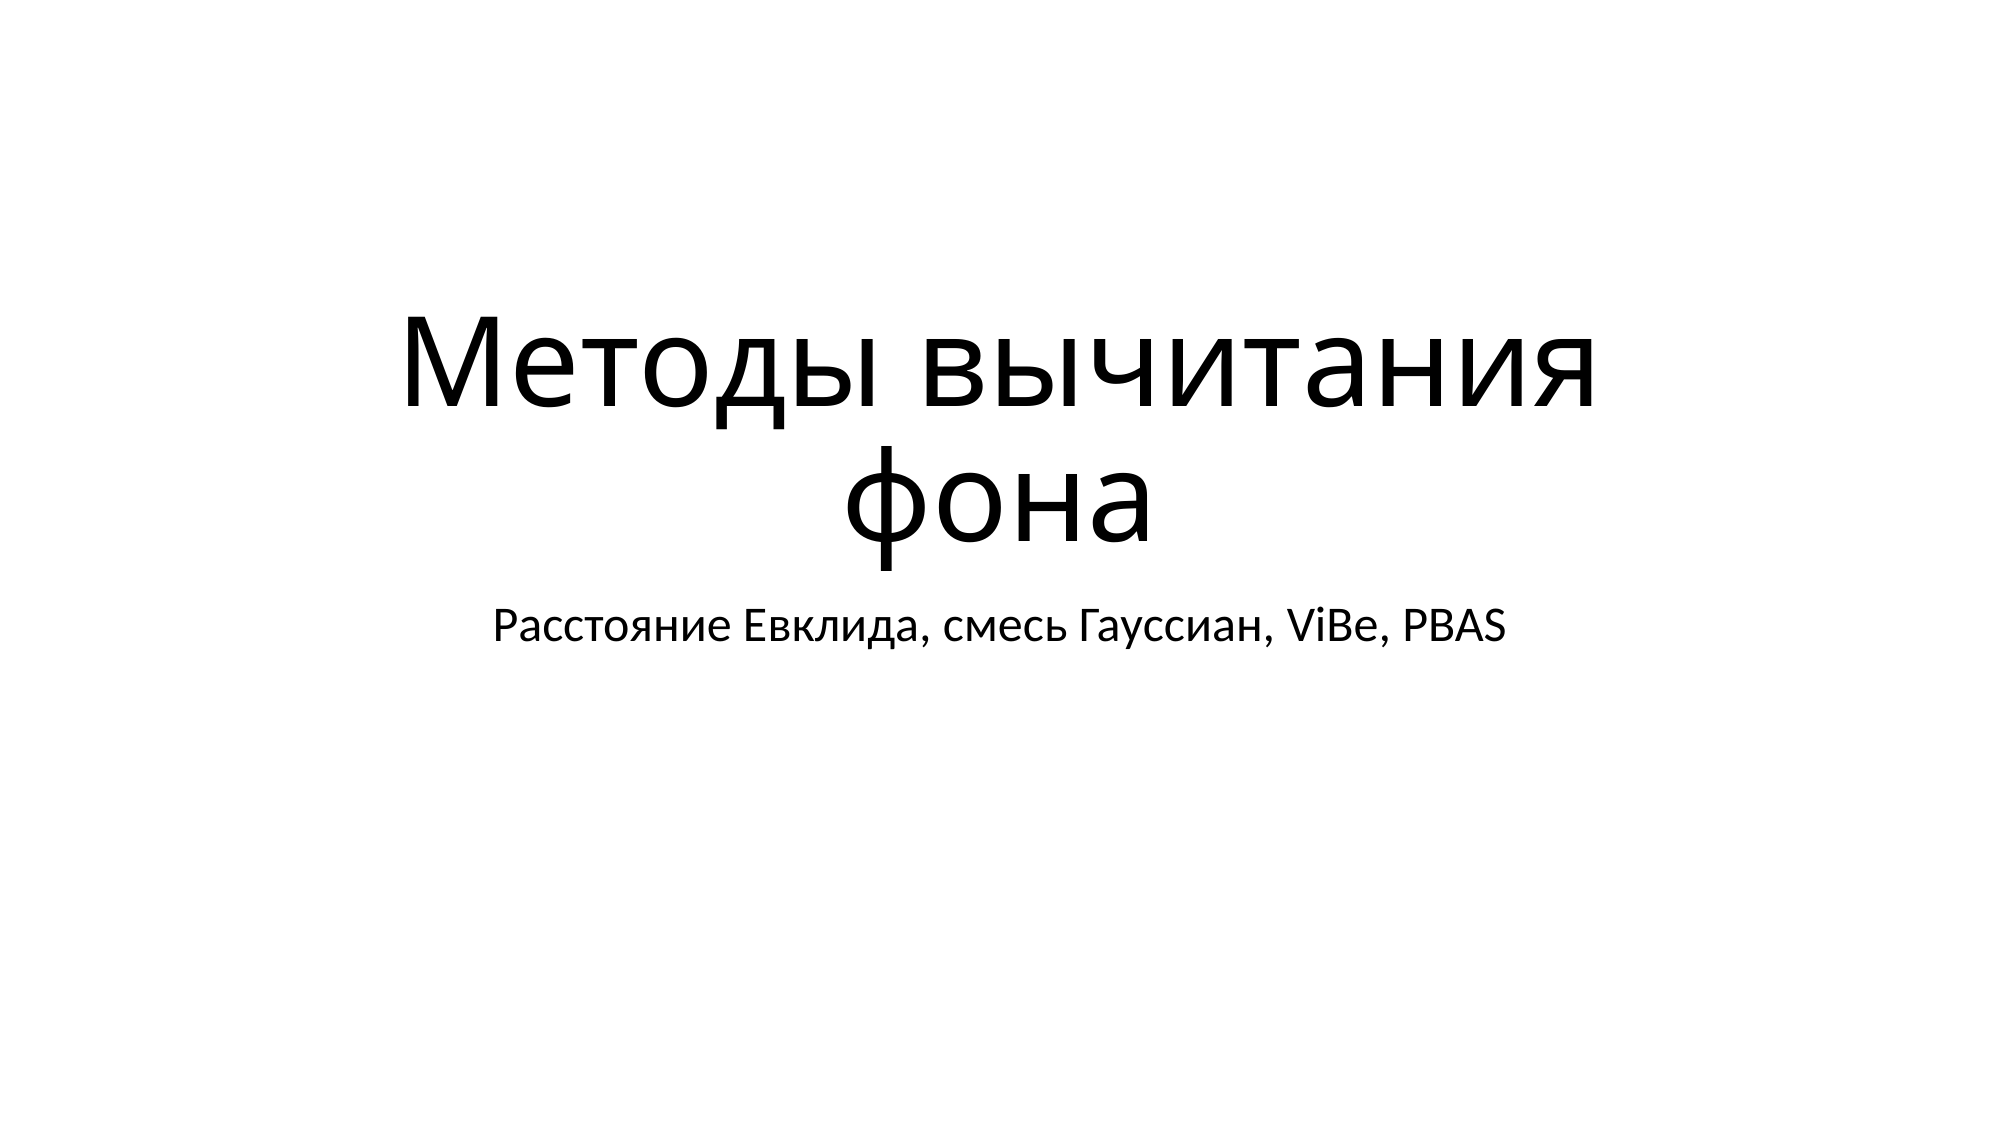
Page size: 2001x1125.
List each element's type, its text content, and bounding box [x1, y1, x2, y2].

title Методы вычитания фона [249, 184, 1750, 576]
subtitle Расстояние Евклида, смесь Гауссиан, ViBe, PBAS [249, 590, 1750, 863]
